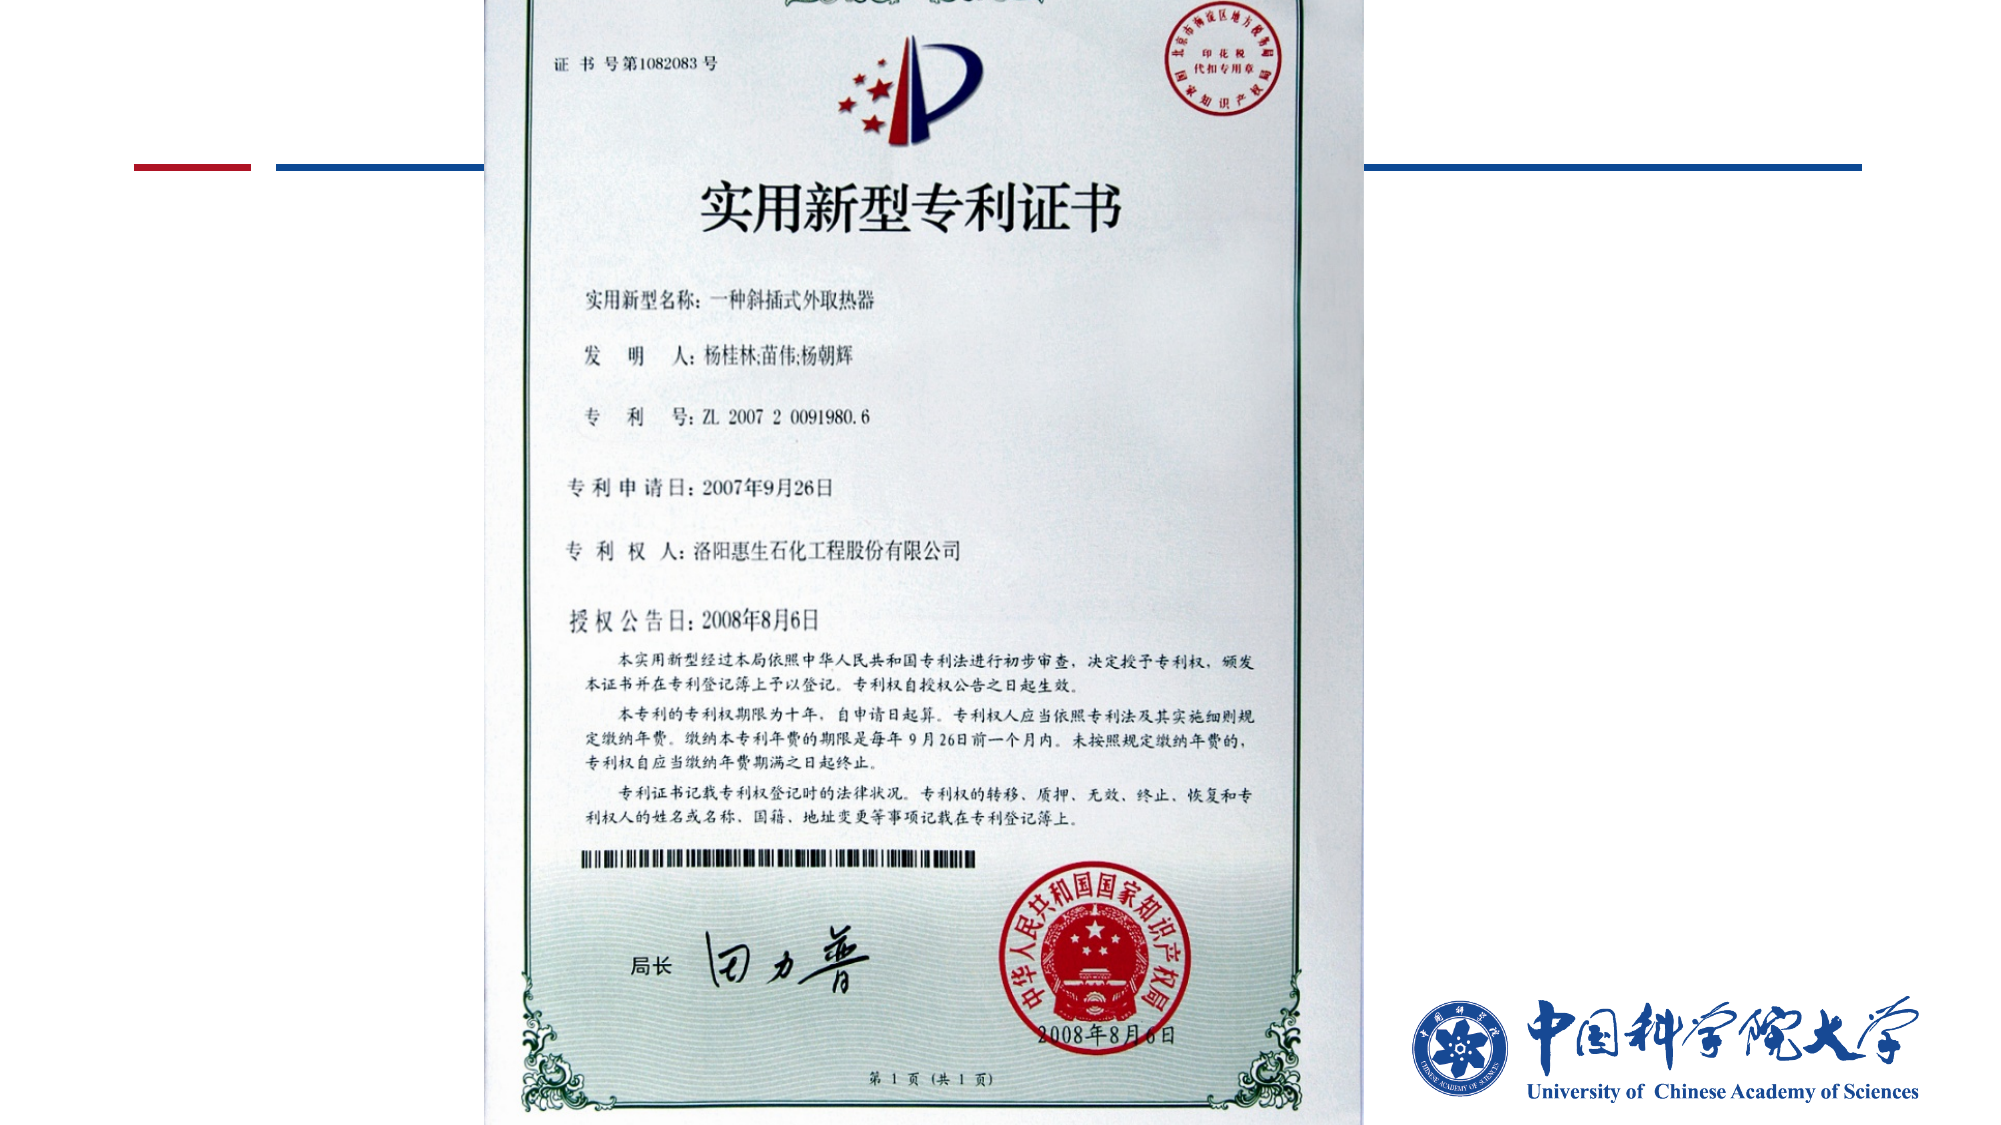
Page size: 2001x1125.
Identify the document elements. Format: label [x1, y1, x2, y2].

list [484, 0, 1364, 1125]
picture [1412, 996, 1919, 1103]
